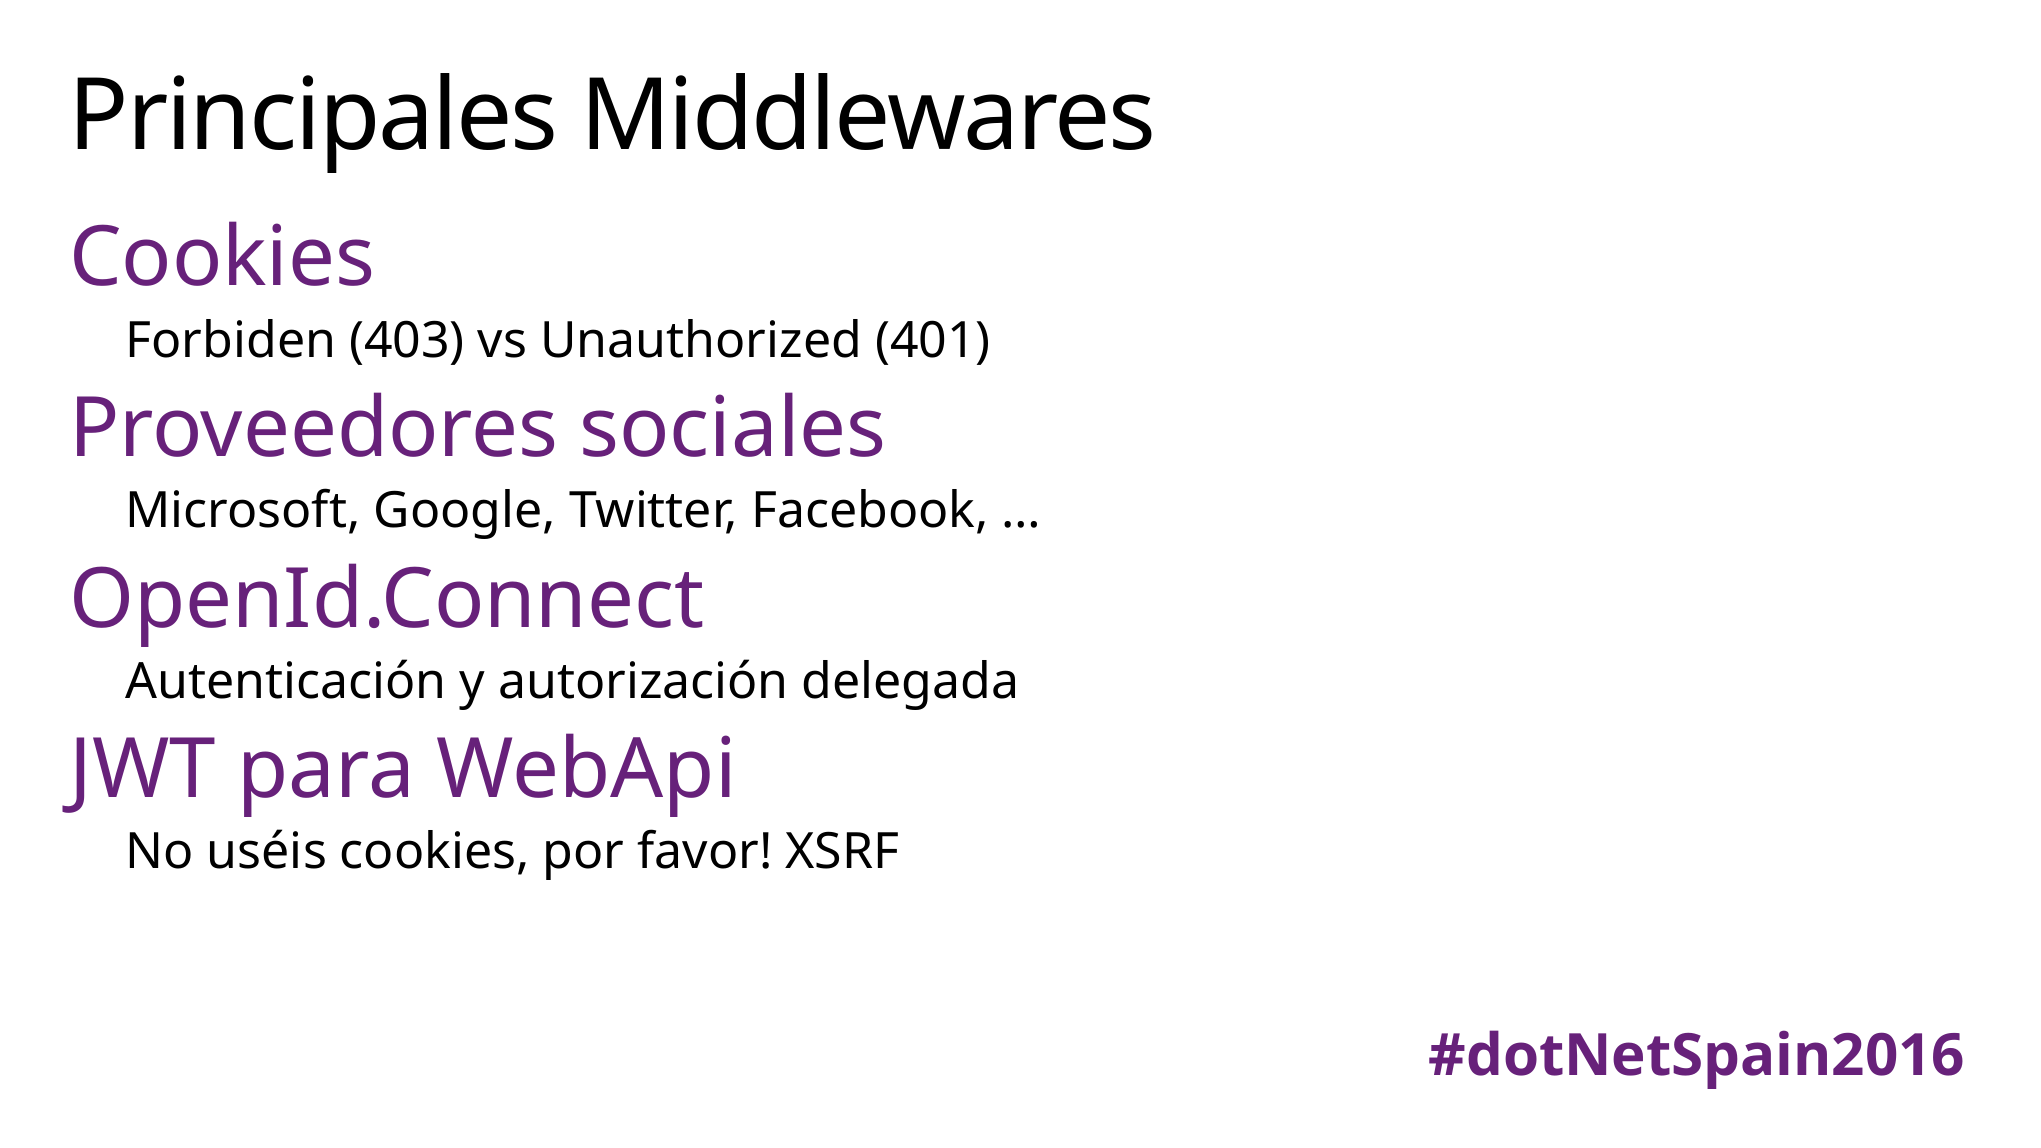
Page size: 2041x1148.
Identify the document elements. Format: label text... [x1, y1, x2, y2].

title Principales Middlewares [45, 48, 1996, 199]
list Cookies Forbiden (403) vs Unauthorized (401) Proveedores sociales Microsoft, Google, Twitter, Facebook, … OpenId.Connect Autenticación y autorización delegada JWT para WebApi No uséis cookies, por favor! XSRF [45, 199, 1996, 920]
